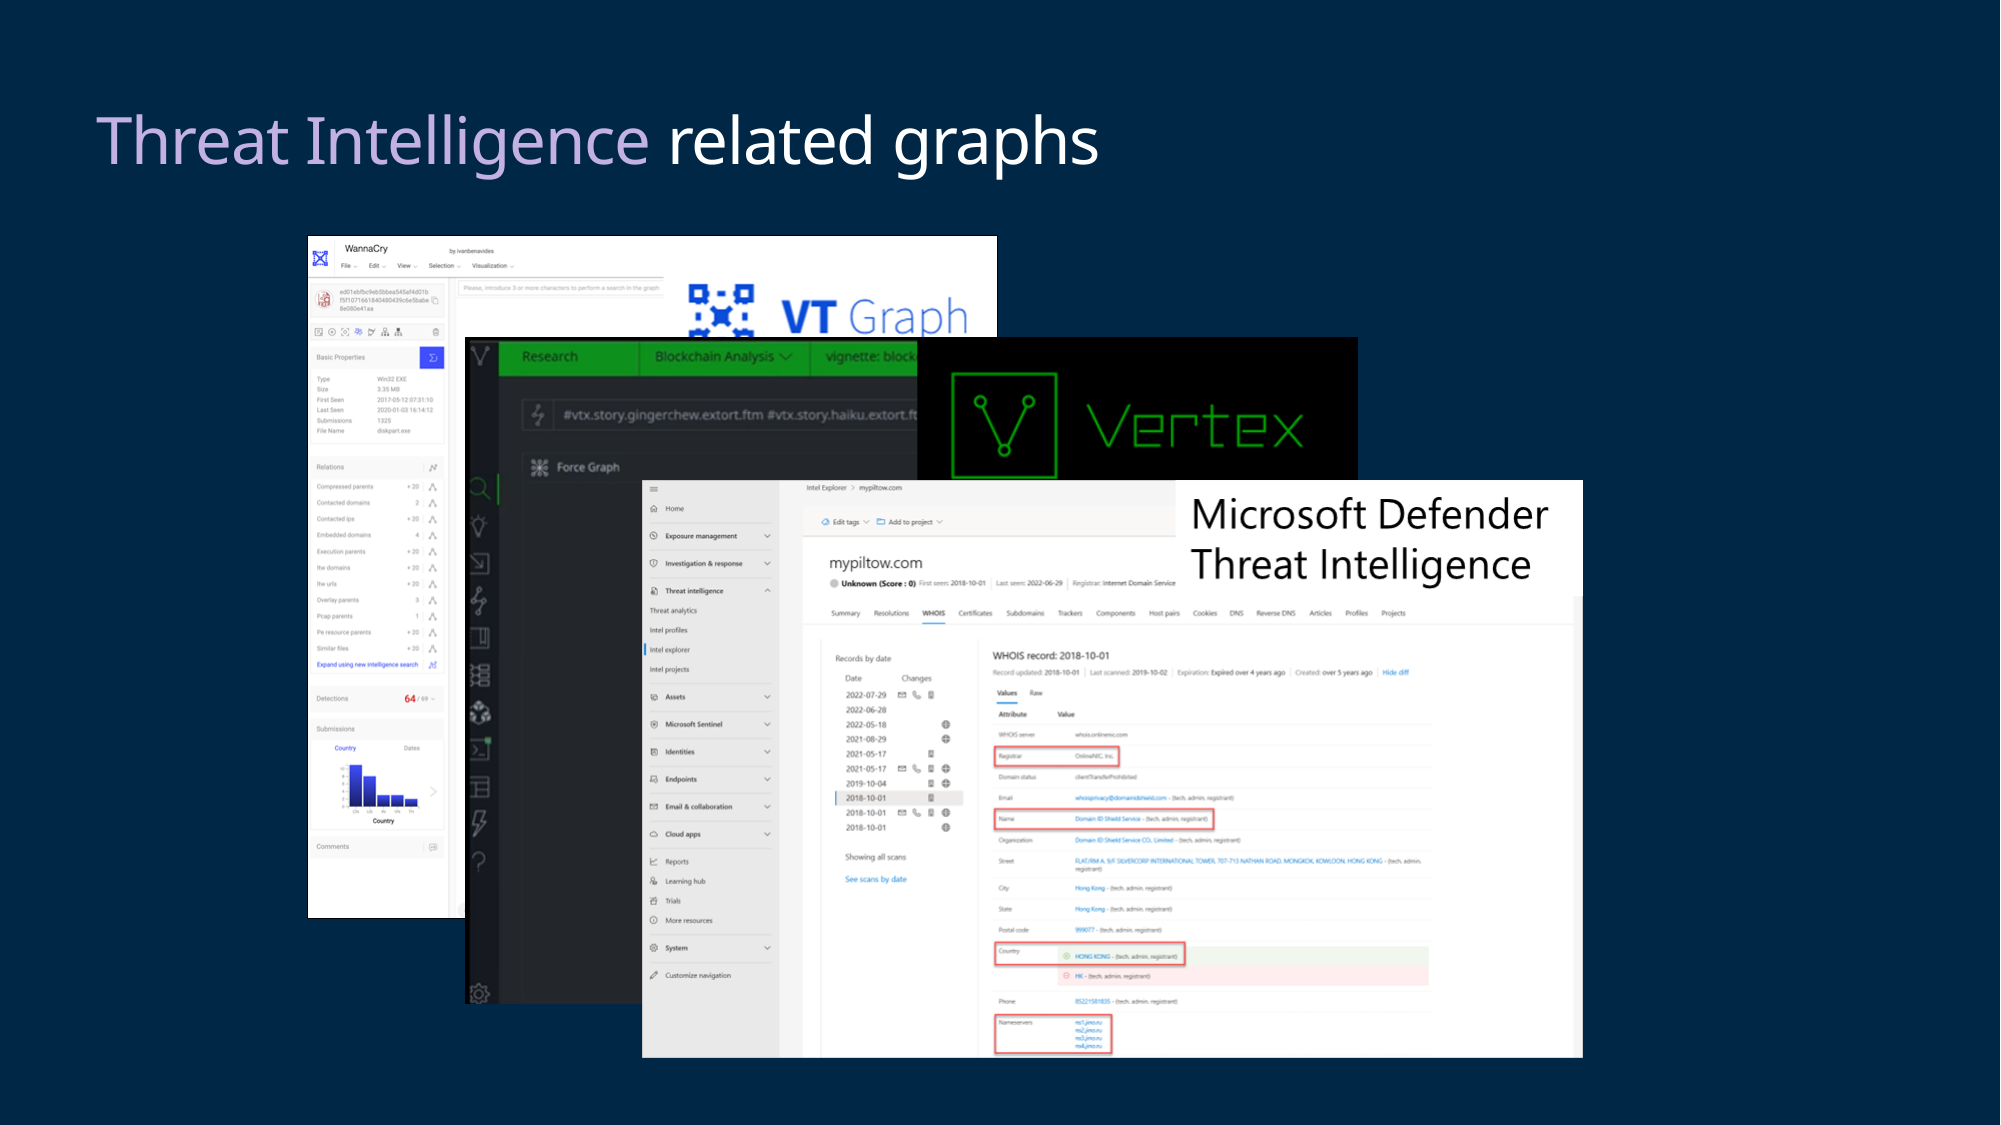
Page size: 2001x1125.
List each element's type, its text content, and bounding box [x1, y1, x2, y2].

title Threat Intelligence related graphs [96, 98, 1904, 179]
picture [307, 235, 1584, 1058]
